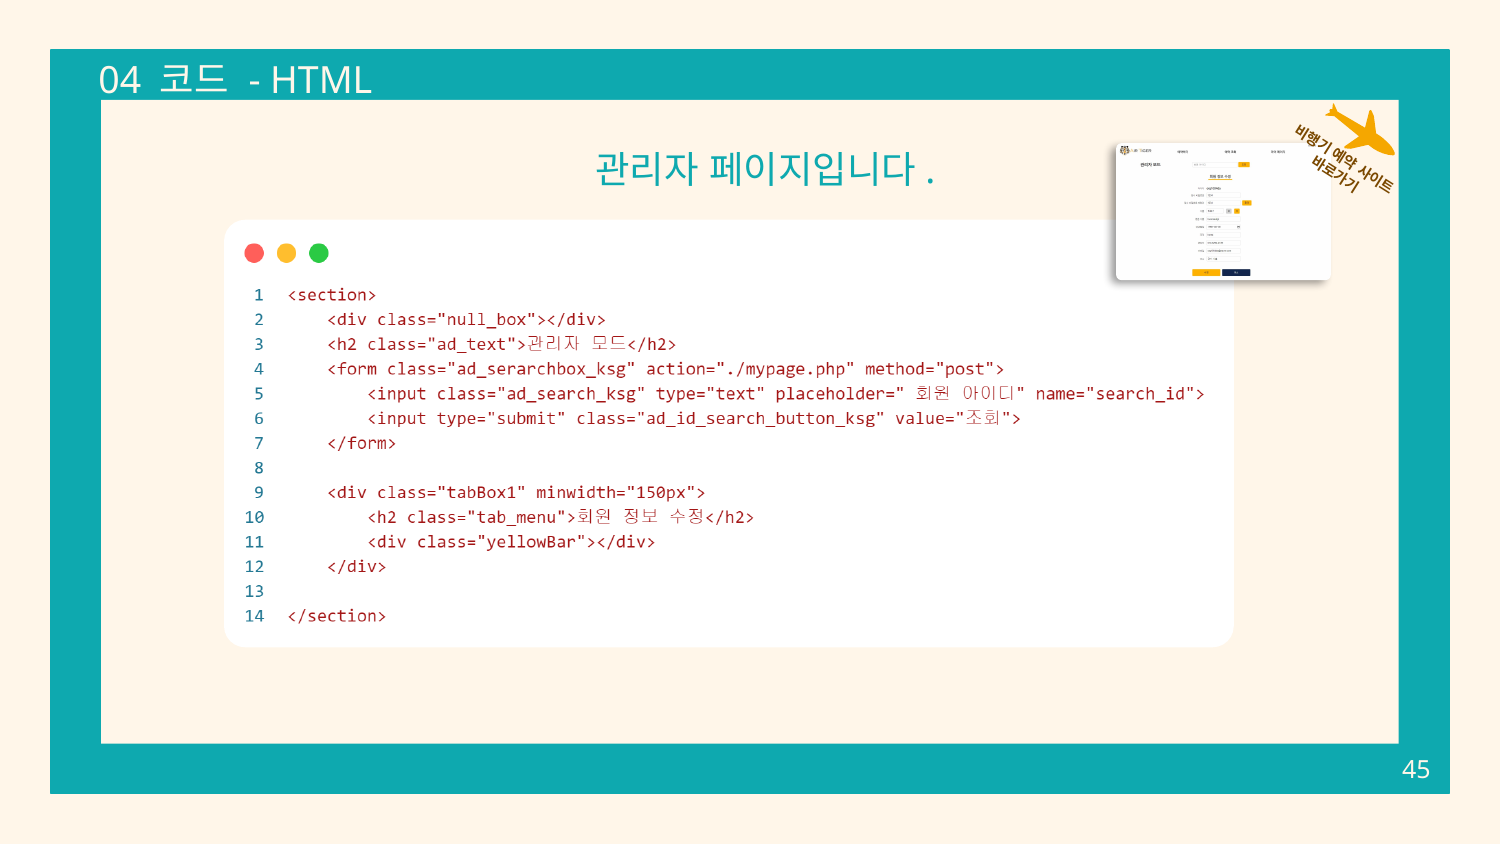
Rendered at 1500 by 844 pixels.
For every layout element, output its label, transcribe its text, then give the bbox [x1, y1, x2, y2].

picture [223, 142, 1332, 648]
text_box 04 코드 - HTML [83, 43, 538, 113]
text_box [1270, 108, 1420, 183]
text_box 관리자 페이지입니다. [404, 134, 1126, 203]
text_box 45 [1234, 740, 1500, 797]
